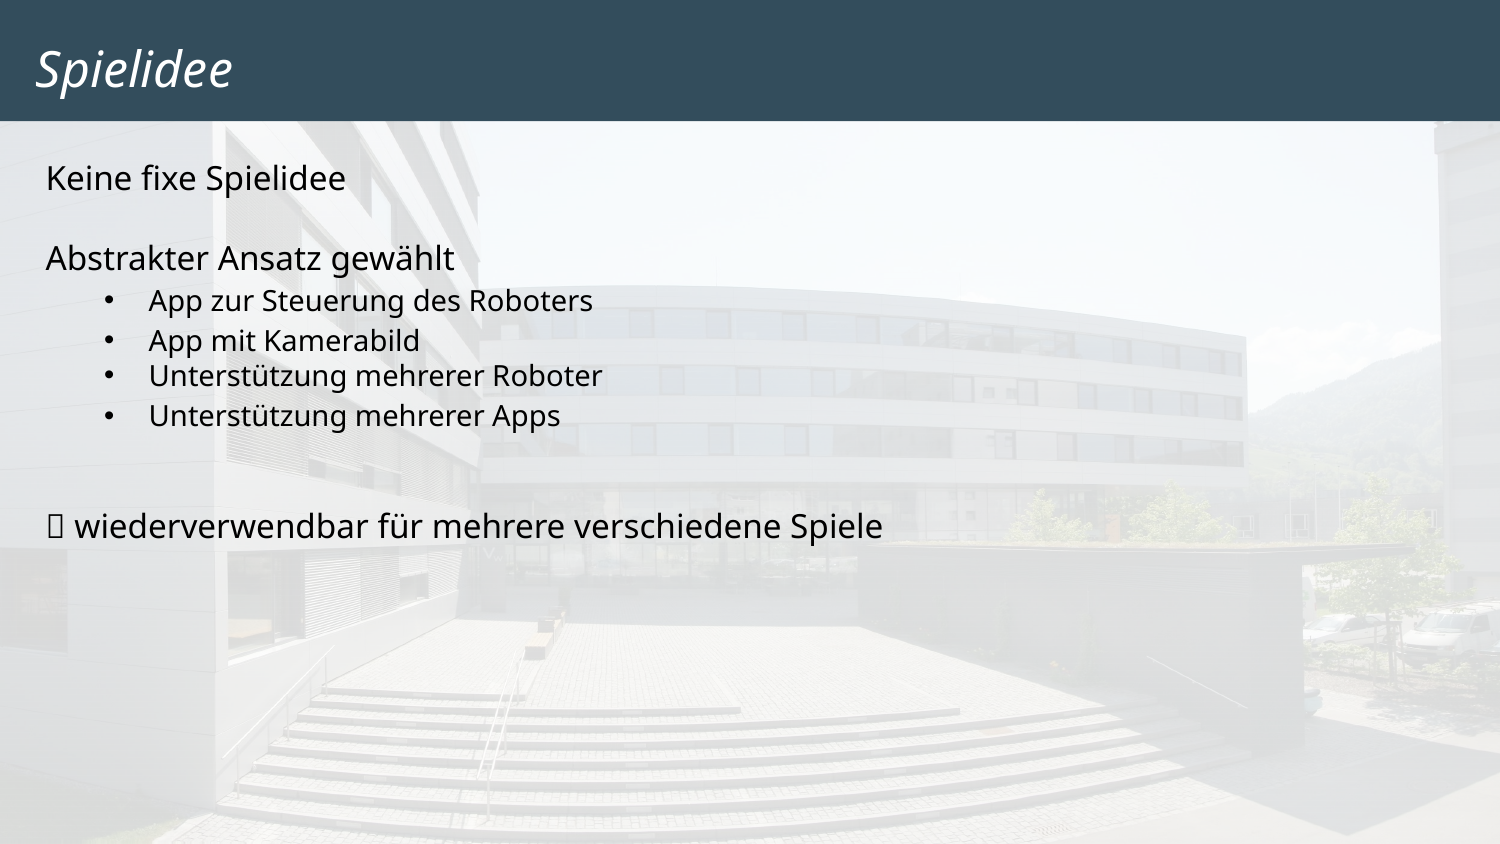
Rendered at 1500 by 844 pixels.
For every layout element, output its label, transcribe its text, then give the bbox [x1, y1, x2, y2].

list Keine fixe Spielidee Abstrakter Ansatz gewählt App zur Steuerung des Roboters App mit Kamerabild Unterstützung mehrerer Roboter Unterstützung mehrerer Apps  wiederverwendbar für mehrere verschiedene Spiele [30, 142, 1448, 774]
title Spielidee [20, 22, 1142, 125]
